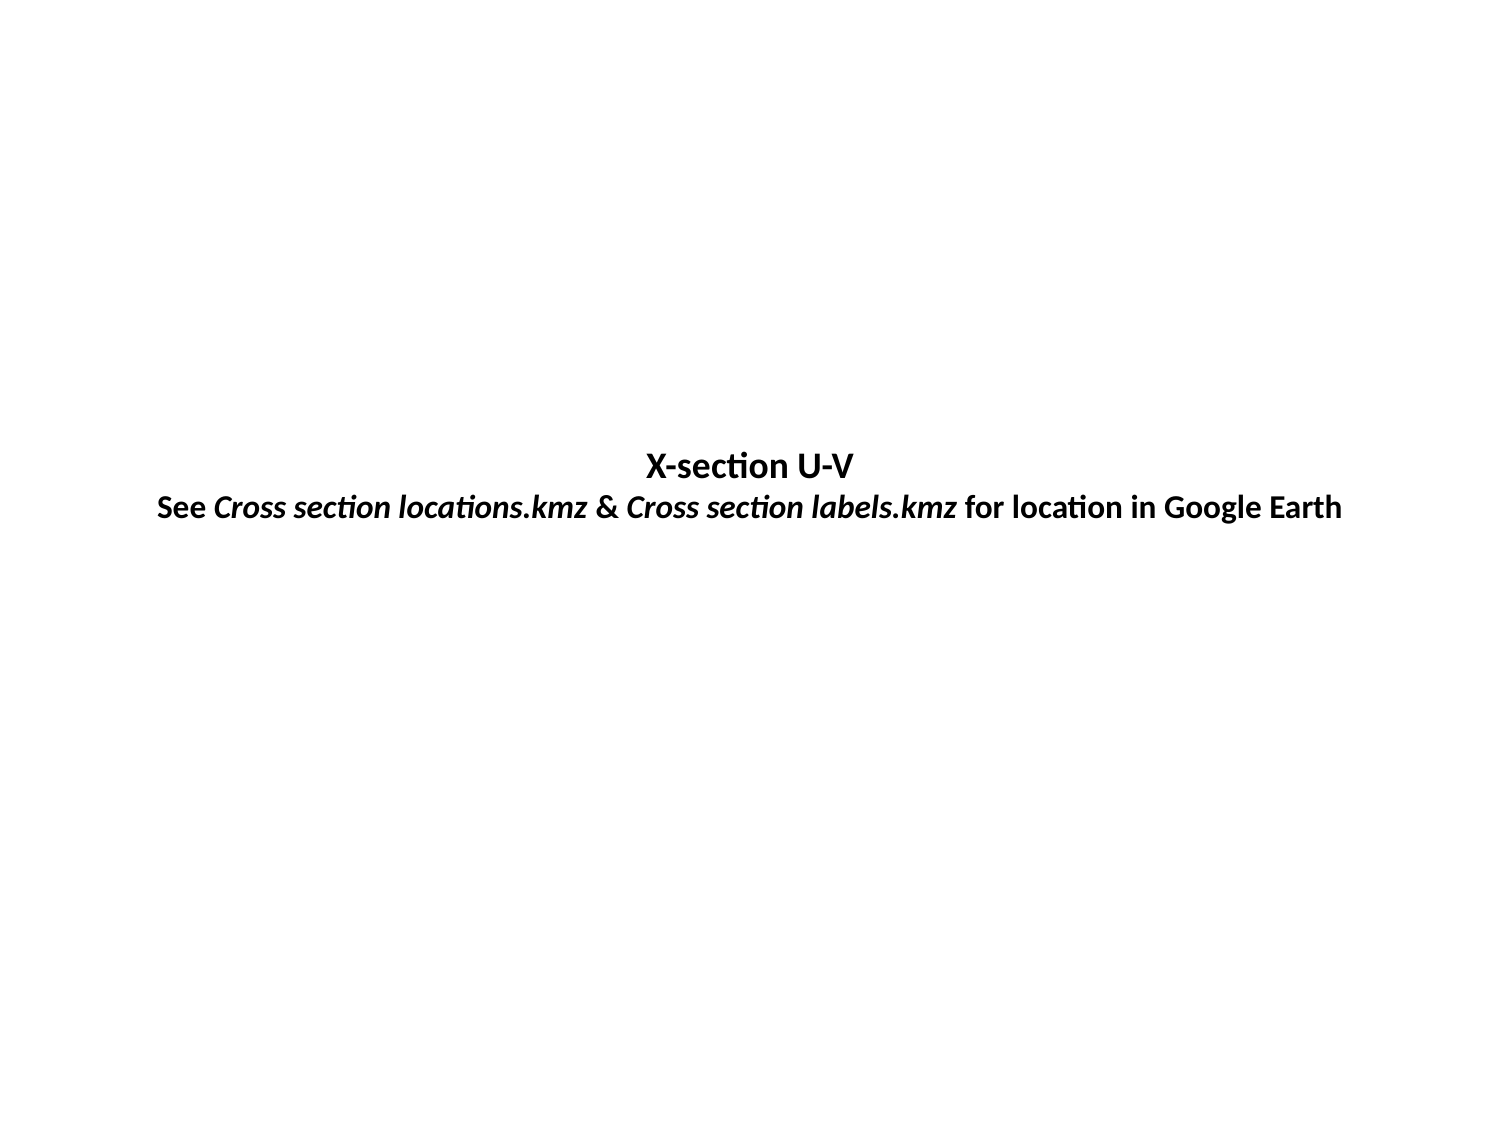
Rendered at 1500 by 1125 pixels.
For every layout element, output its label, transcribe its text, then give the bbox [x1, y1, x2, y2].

text_box X-section U-V See Cross section locations.kmz & Cross section labels.kmz for location in Google Earth [0, 433, 1500, 573]
